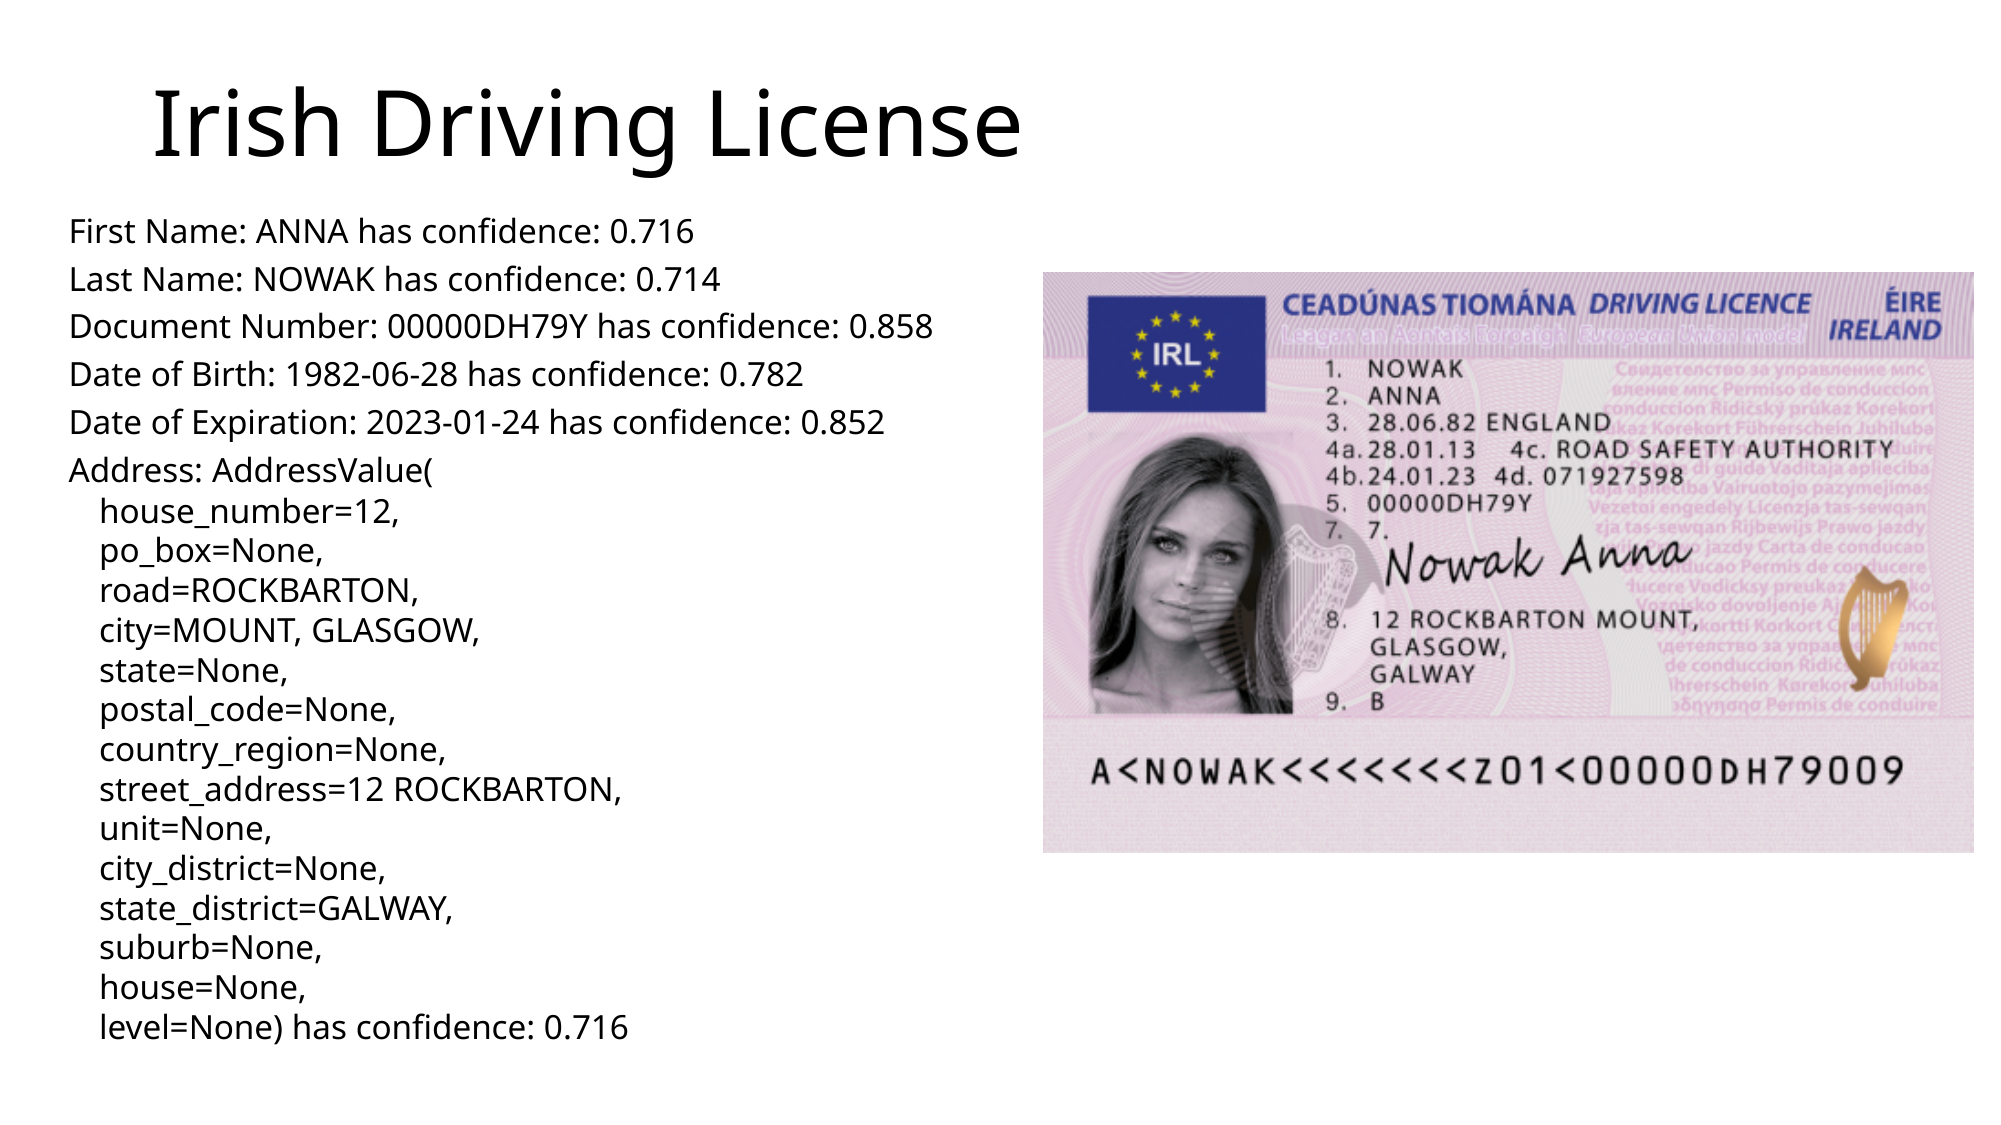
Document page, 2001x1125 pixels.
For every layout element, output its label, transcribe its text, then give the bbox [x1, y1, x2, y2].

list First Name: ANNA has confidence: 0.716 Last Name: NOWAK has confidence: 0.714 Document Number: 00000DH79Y has confidence: 0.858 Date of Birth: 1982-06-28 has confidence: 0.782 Date of Expiration: 2023-01-24 has confidence: 0.852 Address: AddressValue( house_number=12, po_box=None, road=ROCKBARTON, city=MOUNT, GLASGOW, state=None, postal_code=None, country_region=None, street_address=12 ROCKBARTON, unit=None, city_district=None, state_district=GALWAY, suburb=None, house=None, level=None) has confidence: 0.716 [53, 207, 984, 1066]
title Irish Driving License [137, 59, 1863, 194]
picture [1042, 271, 1974, 853]
